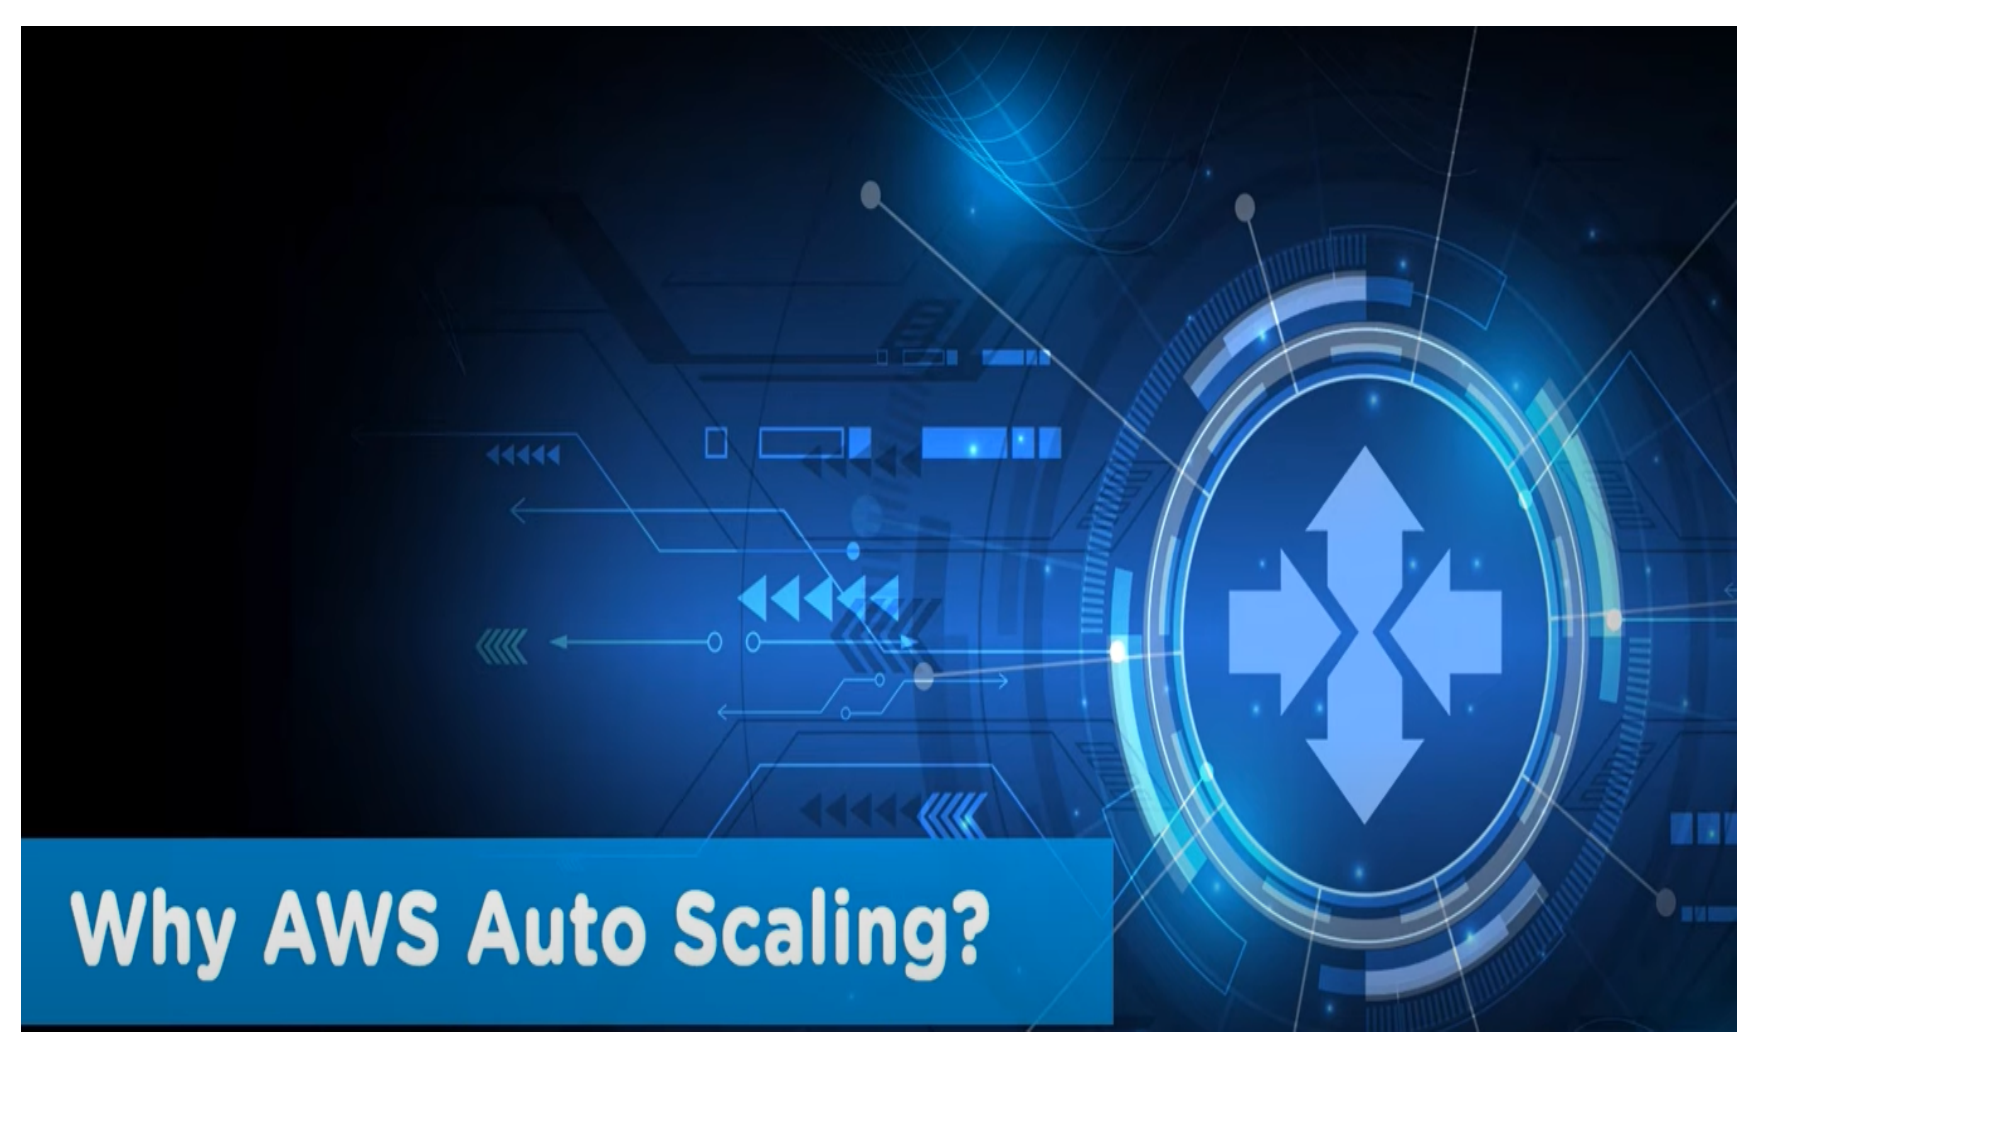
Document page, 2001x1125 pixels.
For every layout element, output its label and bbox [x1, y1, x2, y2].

list [21, 26, 1737, 1033]
